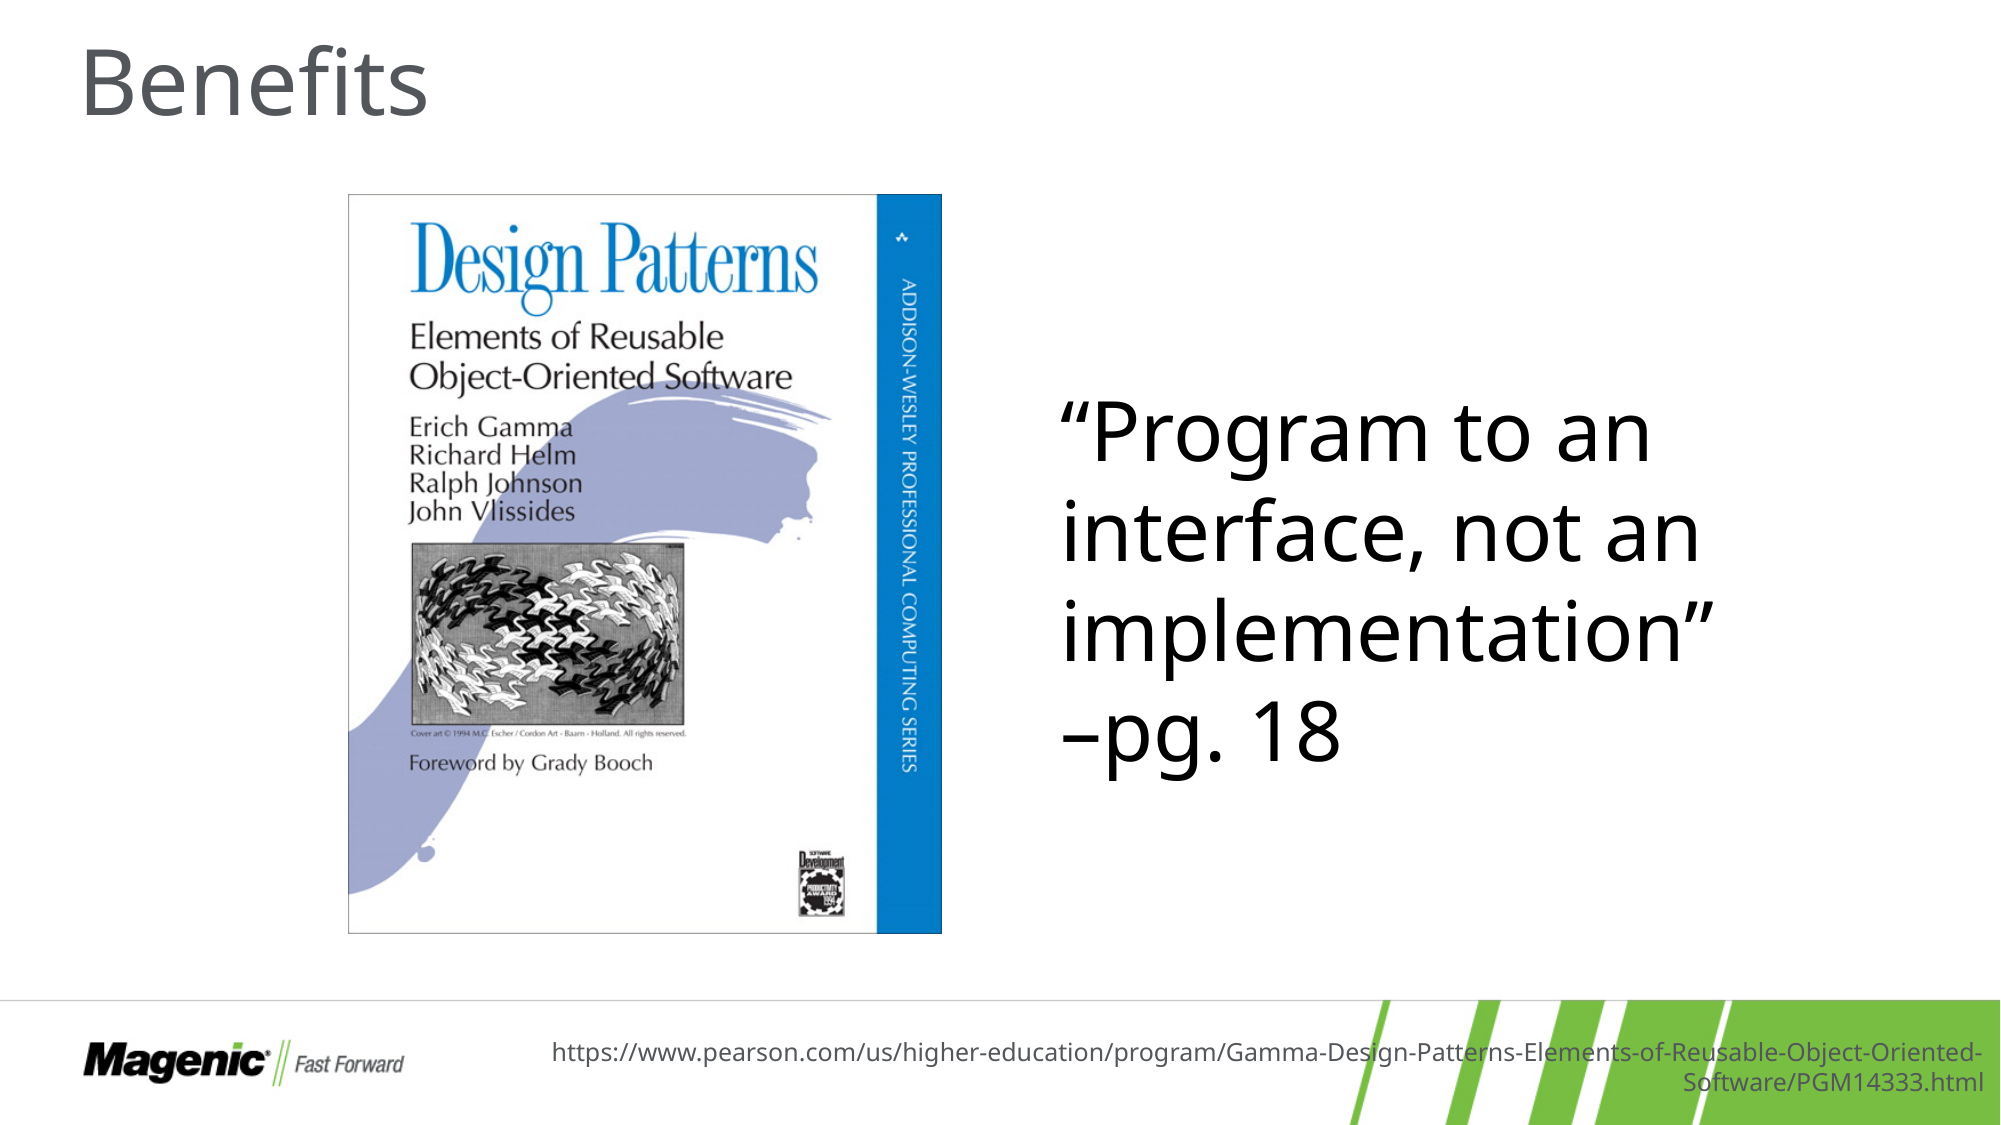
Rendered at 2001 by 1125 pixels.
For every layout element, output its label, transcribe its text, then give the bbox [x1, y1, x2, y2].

picture [0, 0, 2001, 1125]
title Benefits [63, 41, 1938, 131]
text_box https://www.pearson.com/us/higher-education/program/Gamma-Design-Patterns-Elements-of-Reusable-Object-Oriented-Software/PGM14333.html [482, 1029, 2000, 1104]
text_box “Program to an interface, not an implementation” –pg. 18 [1045, 370, 1781, 786]
